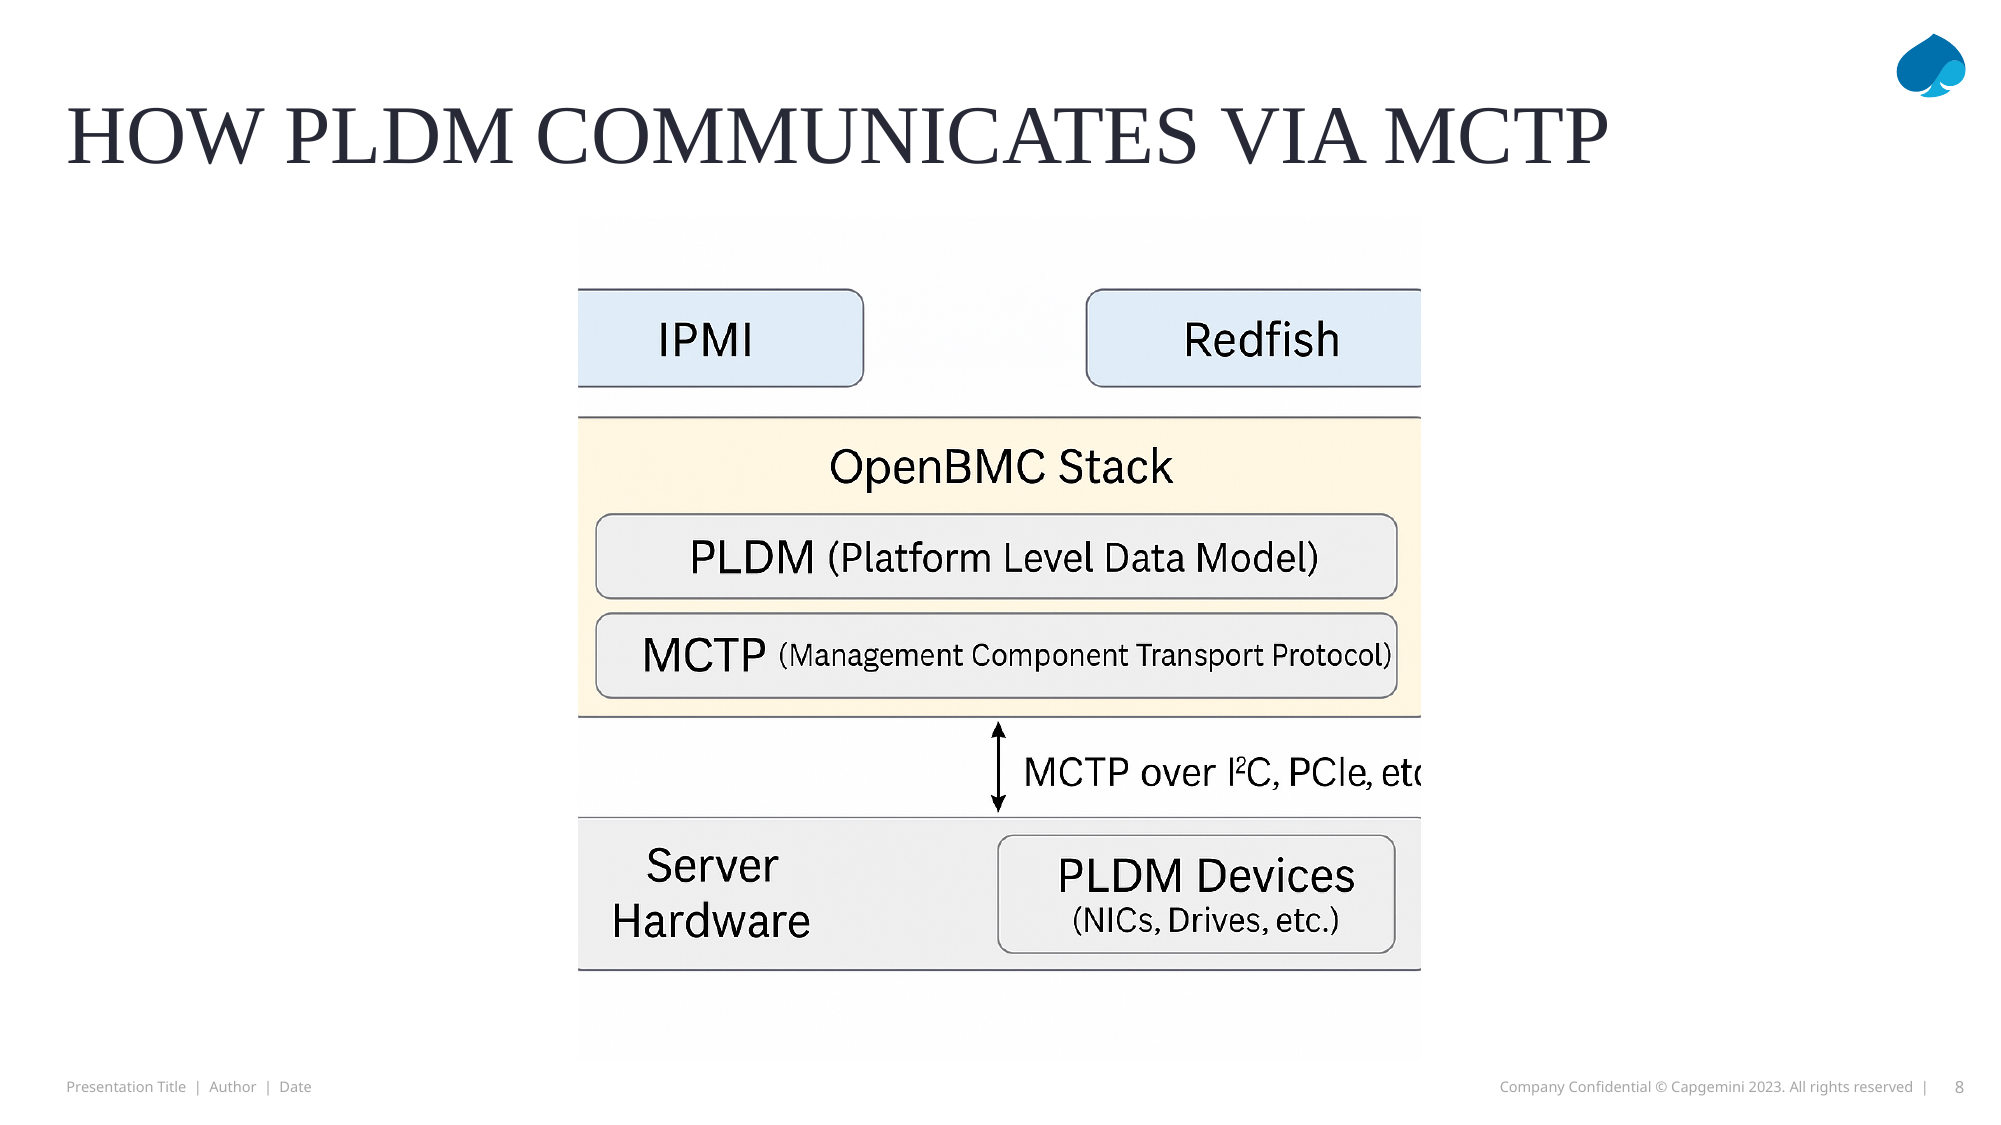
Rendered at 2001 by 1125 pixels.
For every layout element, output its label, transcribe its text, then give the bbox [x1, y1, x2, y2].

title How PLDM Communicates via MCTP [66, 63, 1863, 182]
picture [578, 217, 1421, 1061]
